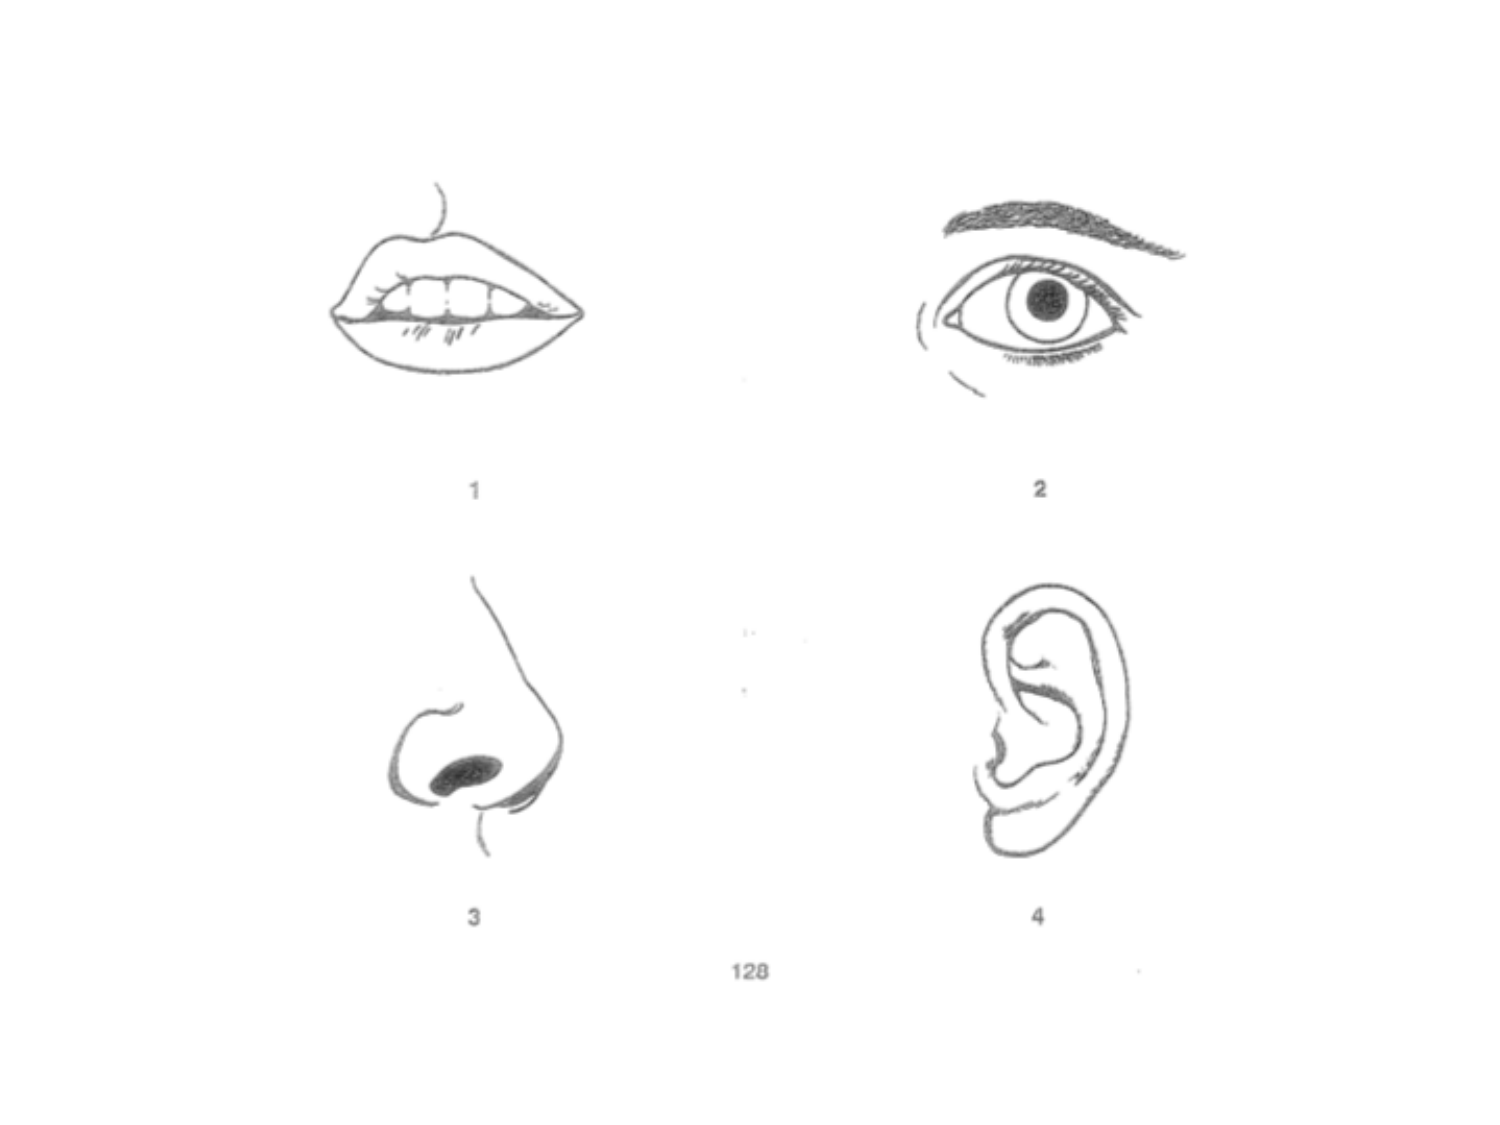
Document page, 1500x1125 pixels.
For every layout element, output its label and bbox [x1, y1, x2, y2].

picture [237, 110, 1261, 1013]
